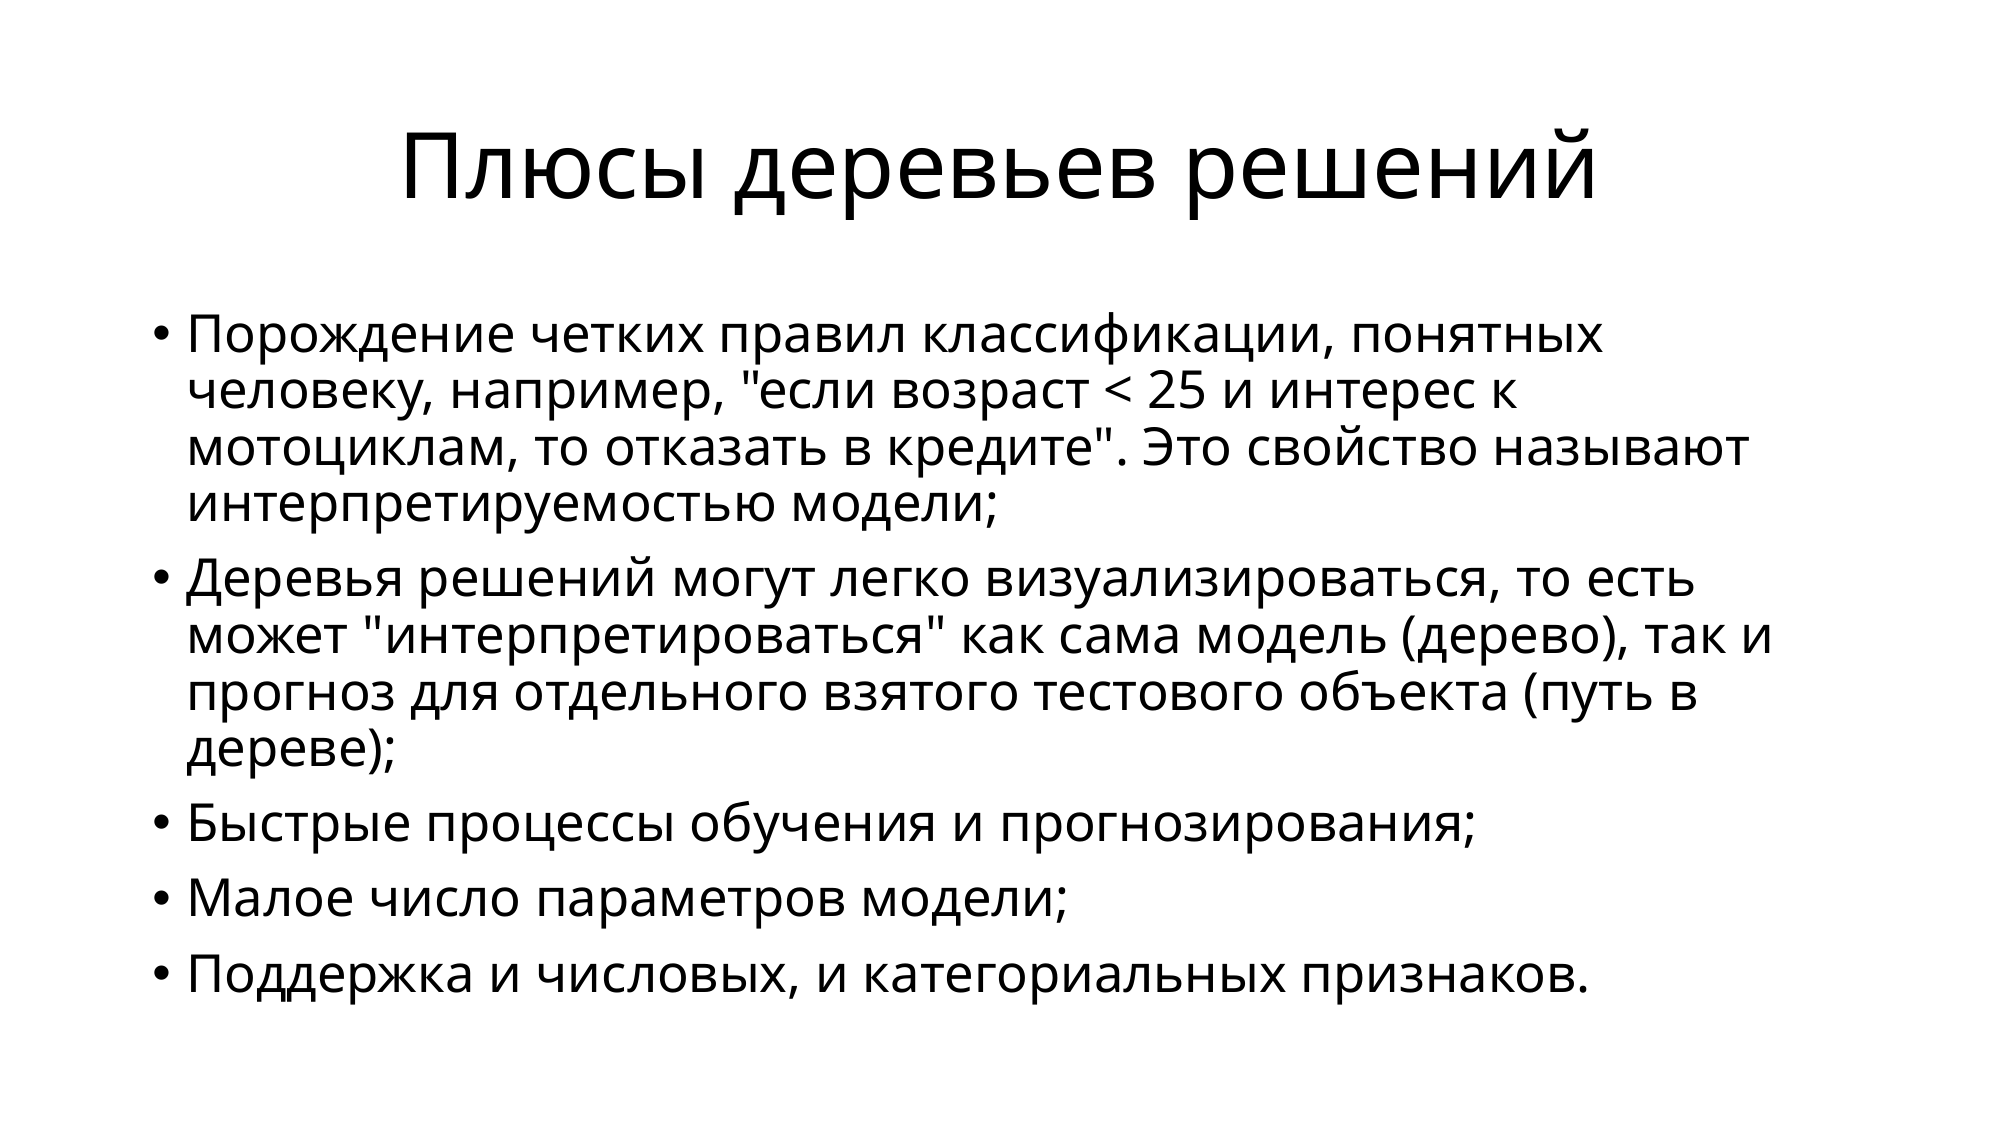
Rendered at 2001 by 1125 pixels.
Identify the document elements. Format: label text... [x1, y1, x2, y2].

list Порождение четких правил классификации, понятных человеку, например, "если возраст < 25 и интерес к мотоциклам, то отказать в кредите". Это свойство называют интерпретируемостью модели; Деревья решений могут легко визуализироваться, то есть может "интерпретироваться" как сама модель (дерево), так и прогноз для отдельного взятого тестового объекта (путь в дереве); Быстрые процессы обучения и прогнозирования; Малое число параметров модели; Поддержка и числовых, и категориальных признаков. [137, 299, 1863, 1014]
title Плюсы деревьев решений [137, 59, 1863, 278]
